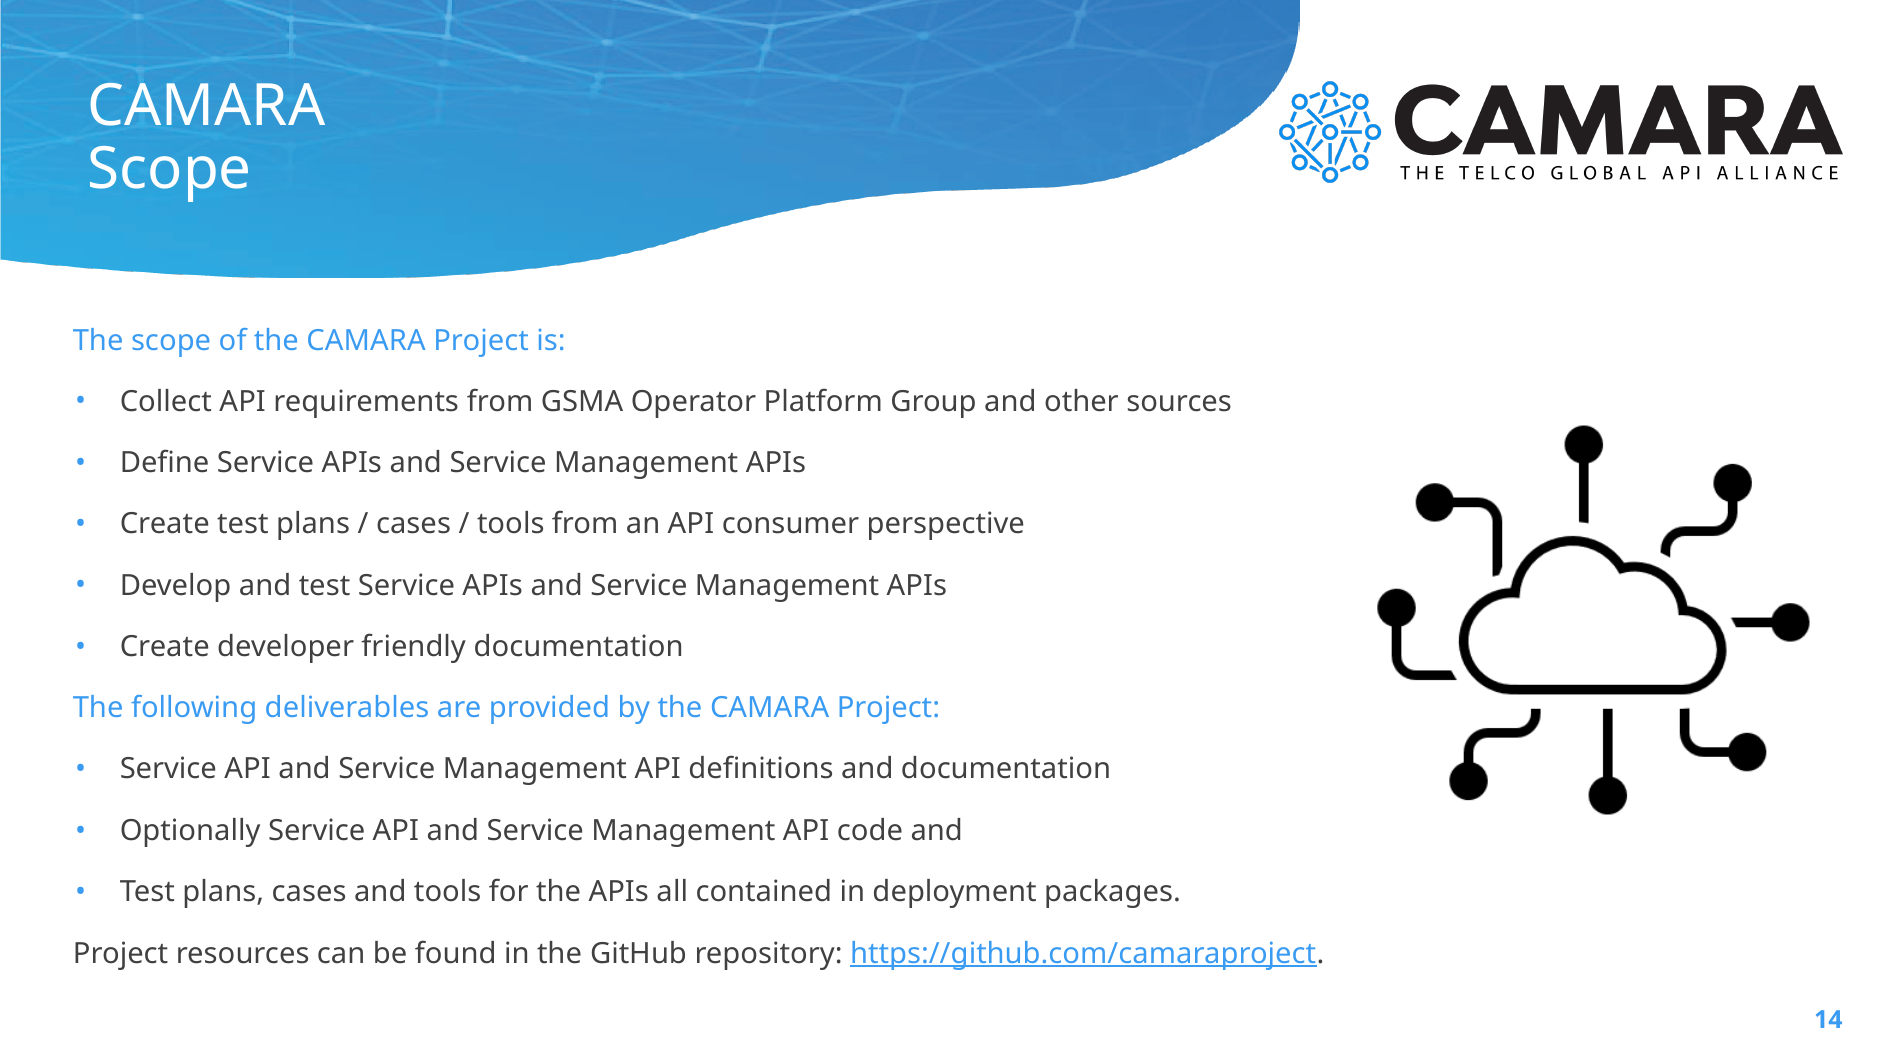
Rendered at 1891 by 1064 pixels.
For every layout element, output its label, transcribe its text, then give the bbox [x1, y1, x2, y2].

picture [0, 0, 1300, 278]
picture [1362, 392, 1824, 854]
list The scope of the CAMARA Project is: Collect API requirements from GSMA Operator Platform Group and other sources Define Service APIs and Service Management APIs Create test plans / cases / tools from an API consumer perspective Develop and test Service APIs and Service Management APIs Create developer friendly documentation The following deliverables are provided by the CAMARA Project: Service API and Service Management API definitions and documentation Optionally Service API and Service Management API code and Test plans, cases and tools for the APIs all contained in deployment packages. Project resources can be found in the GitHub repository: https://github.com/camaraproject. [72, 319, 1869, 1064]
title CAMARA Scope [72, 67, 1869, 197]
